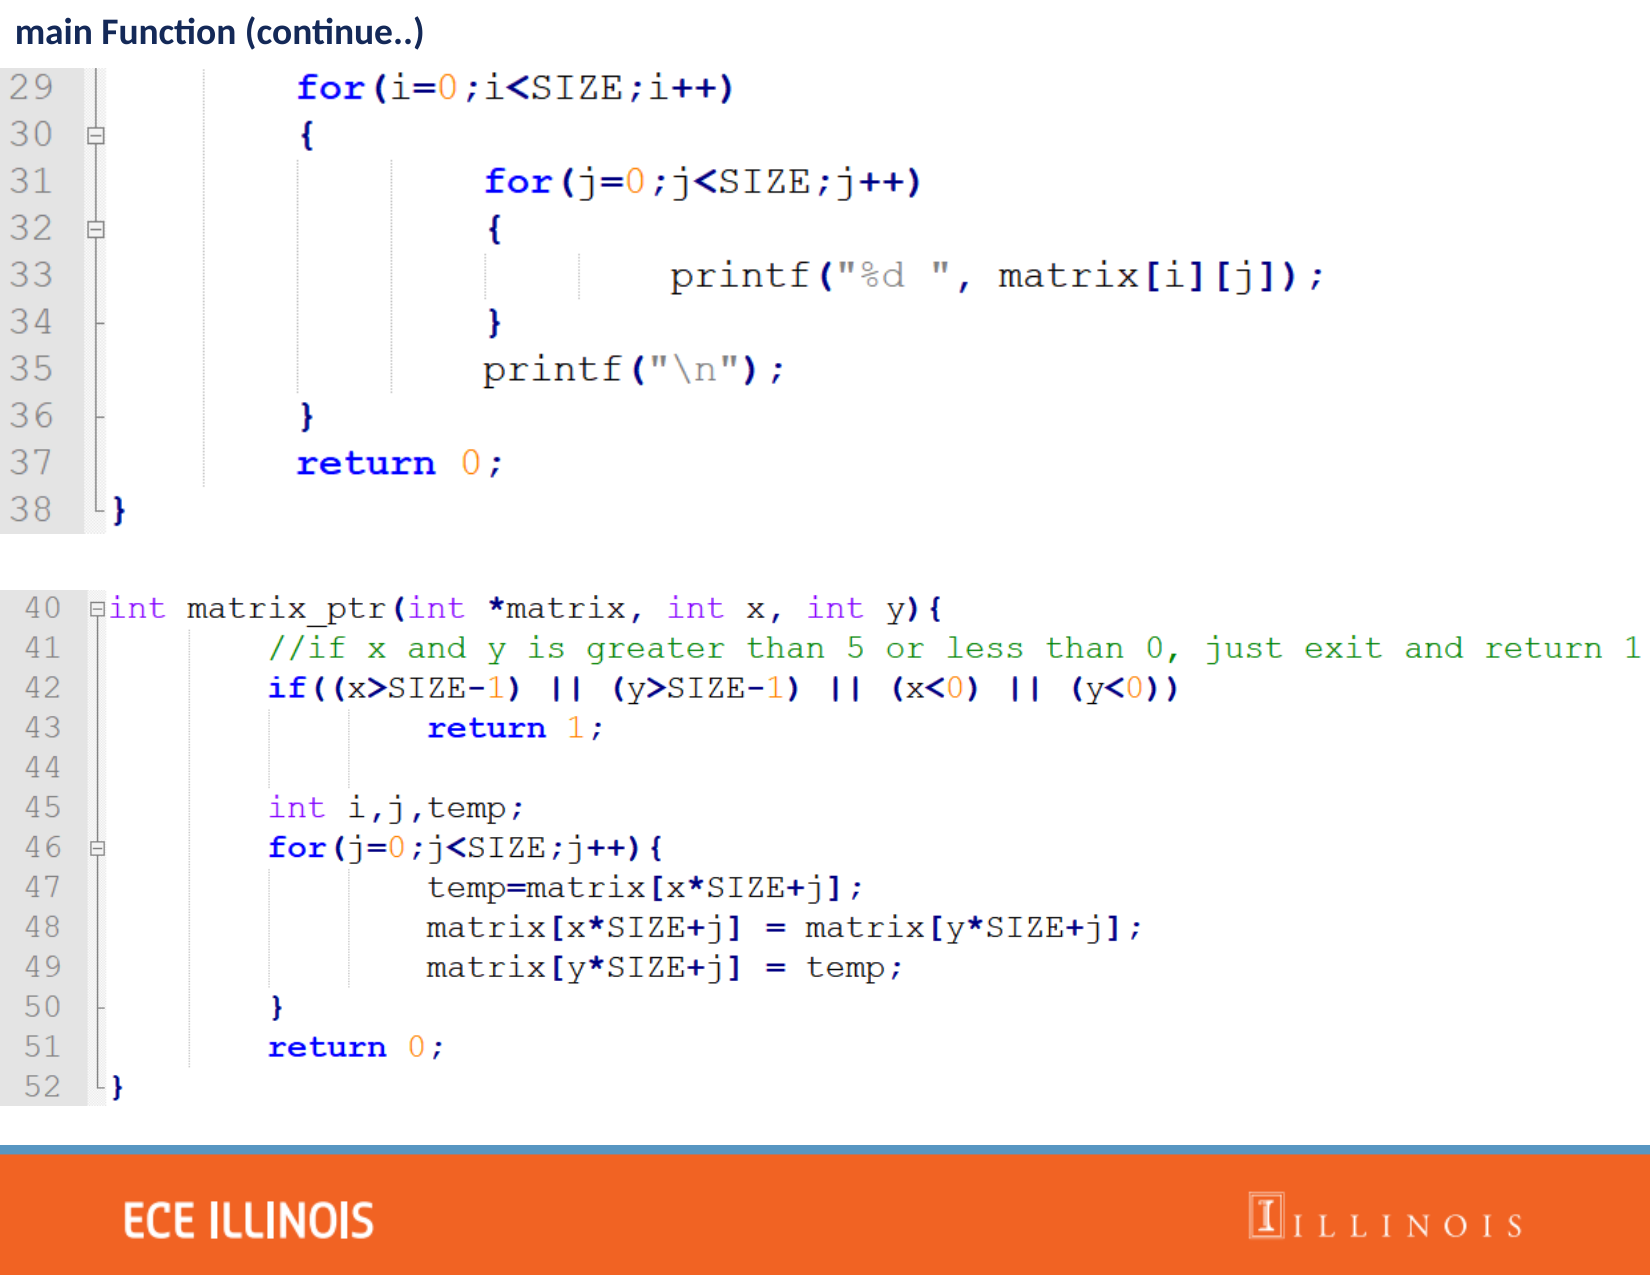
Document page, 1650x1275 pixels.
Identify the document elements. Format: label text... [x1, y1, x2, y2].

list main Function (continue..) [0, 0, 561, 66]
picture [0, 68, 1340, 535]
picture [0, 589, 1650, 1107]
